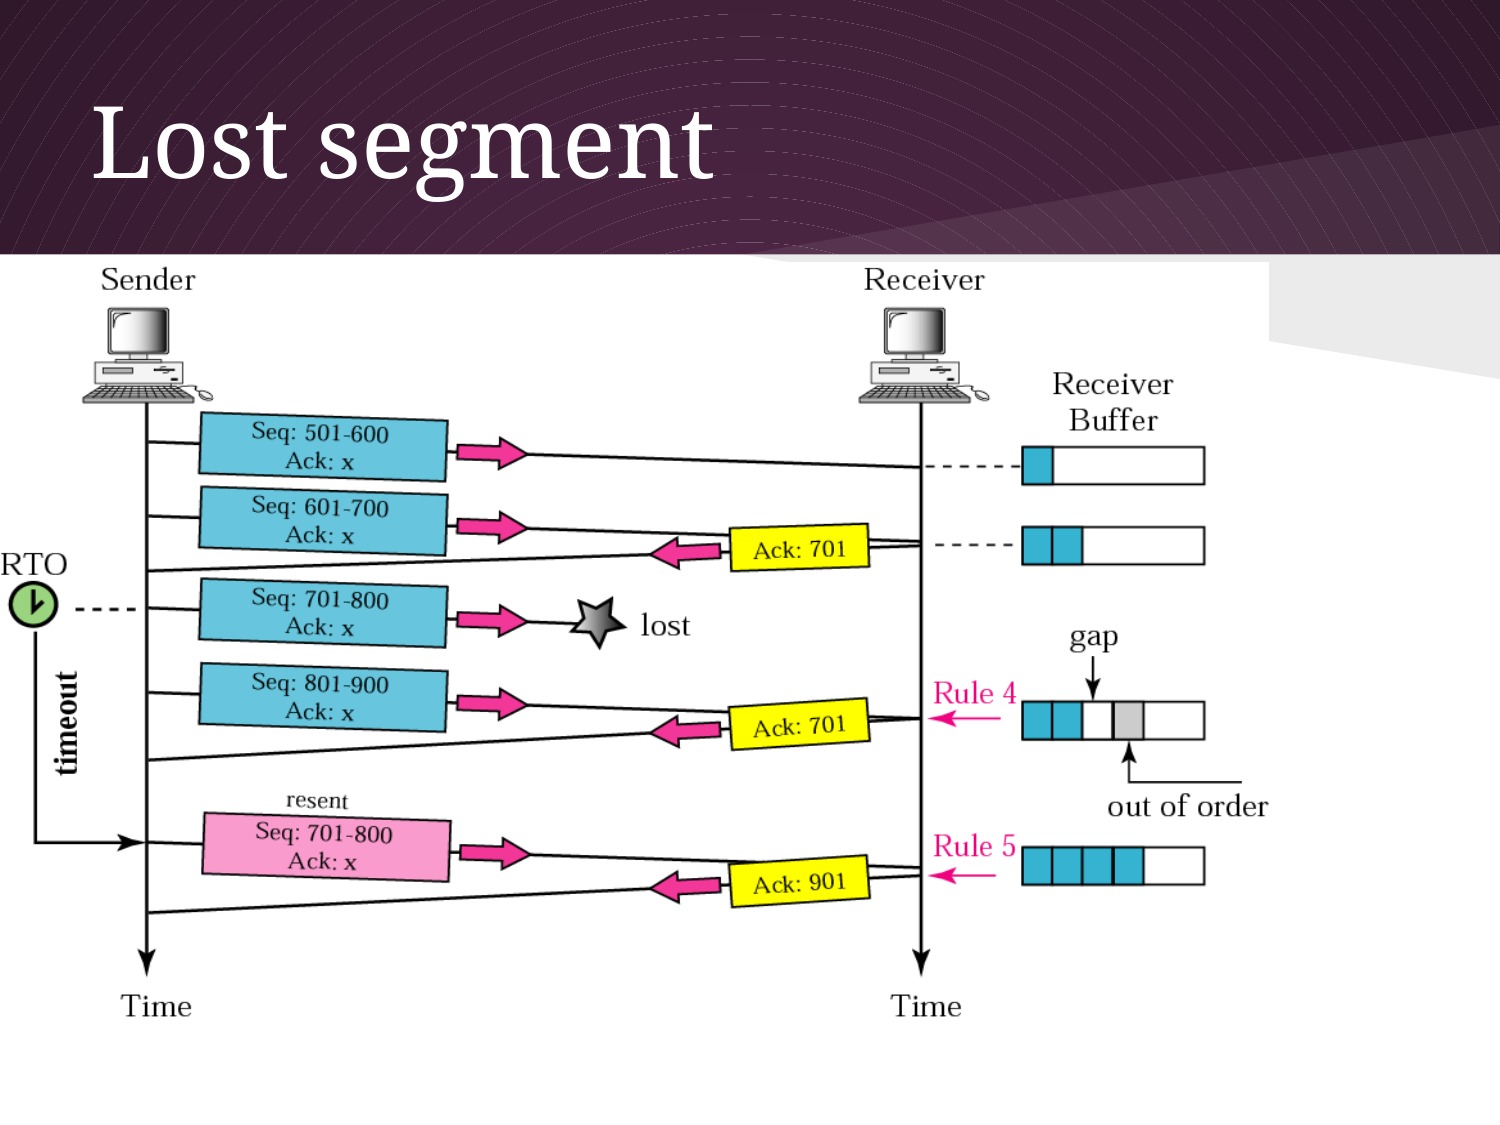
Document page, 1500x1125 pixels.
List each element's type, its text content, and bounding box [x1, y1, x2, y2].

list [0, 262, 1269, 1026]
title Lost segment [75, 45, 1425, 233]
